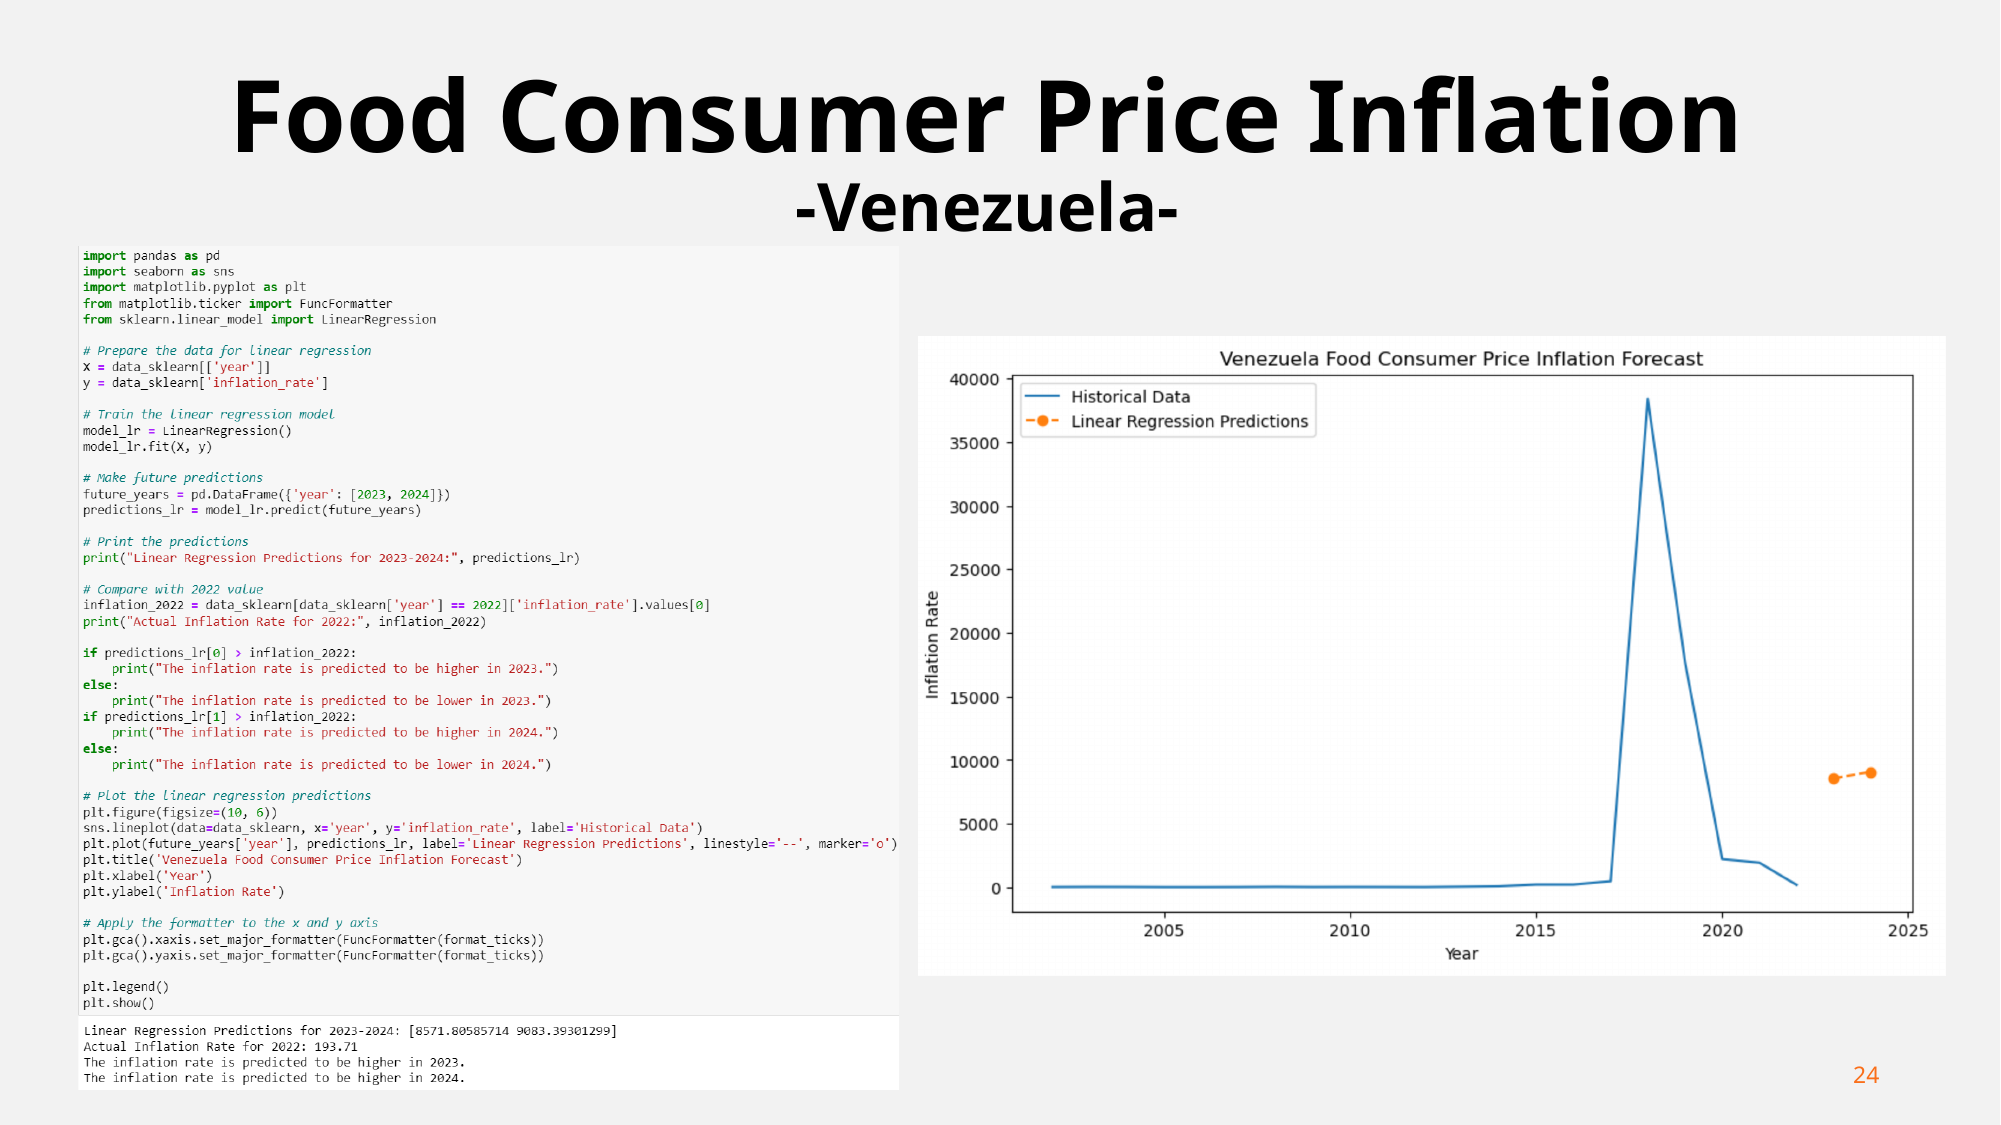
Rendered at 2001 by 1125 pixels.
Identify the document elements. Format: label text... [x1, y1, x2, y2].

title Food Consumer Price Inflation -Venezuela- [132, 56, 1842, 256]
picture [918, 336, 1946, 976]
picture [78, 246, 900, 1094]
